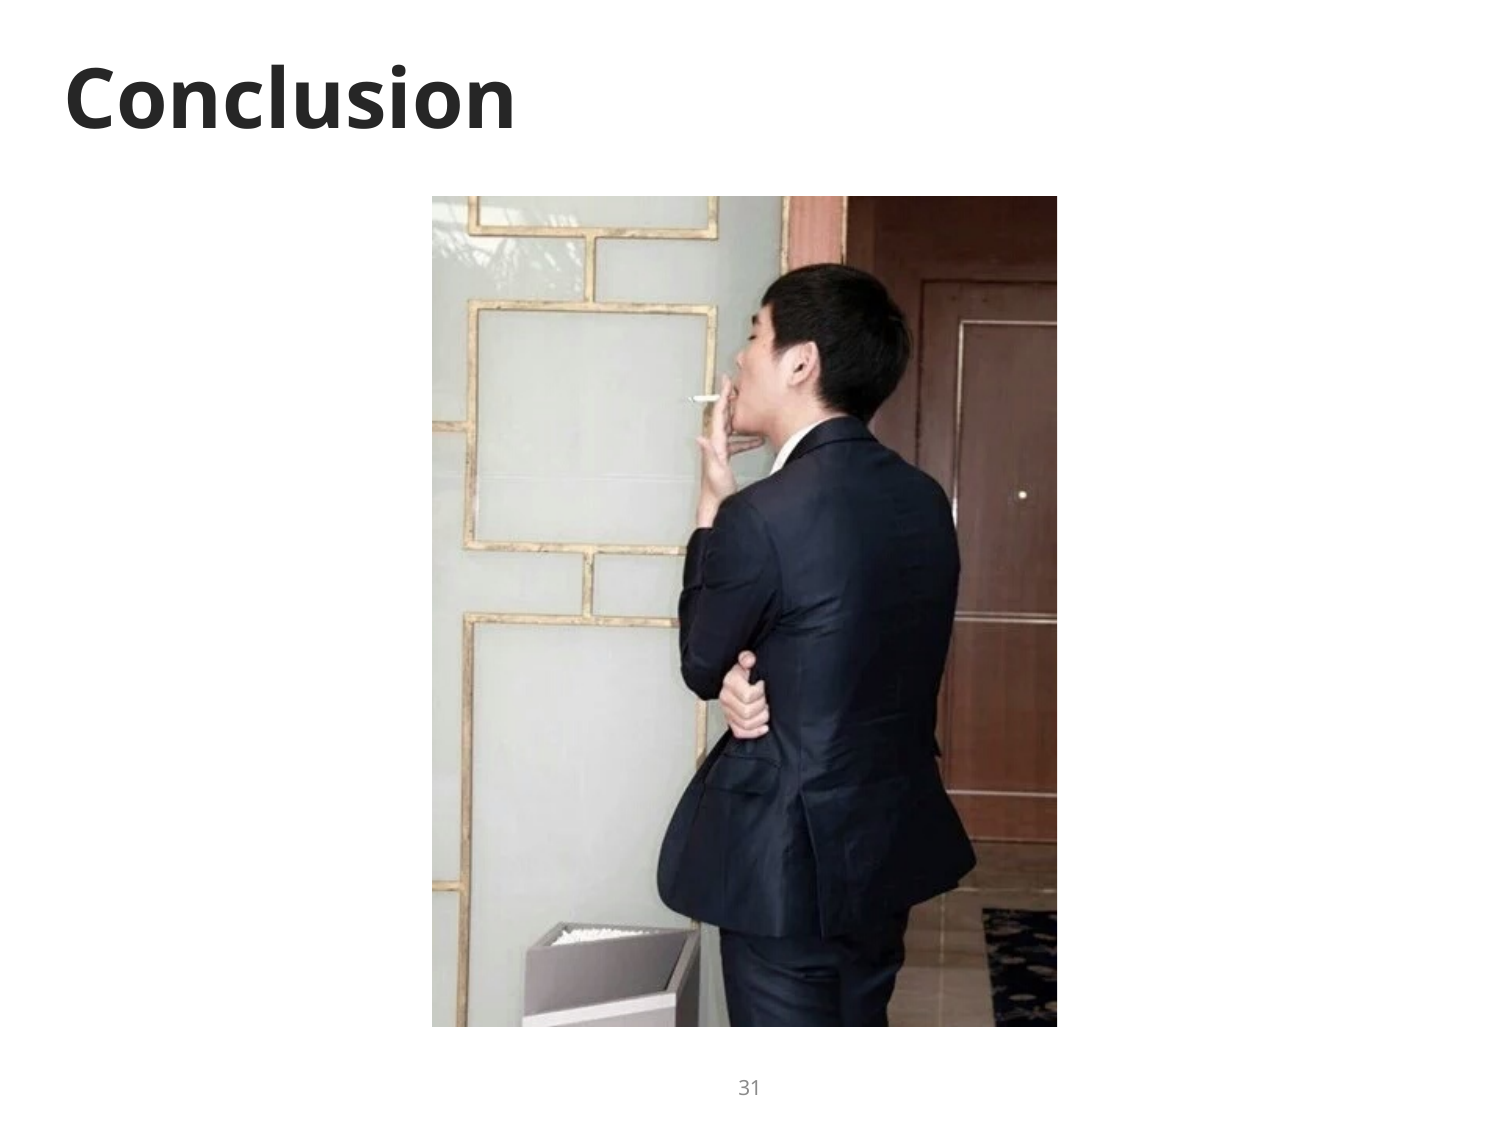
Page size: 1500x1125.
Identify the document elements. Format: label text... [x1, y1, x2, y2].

picture [431, 195, 1058, 1027]
slide_number 31 [575, 1058, 925, 1119]
title Conclusion [48, 41, 1456, 149]
